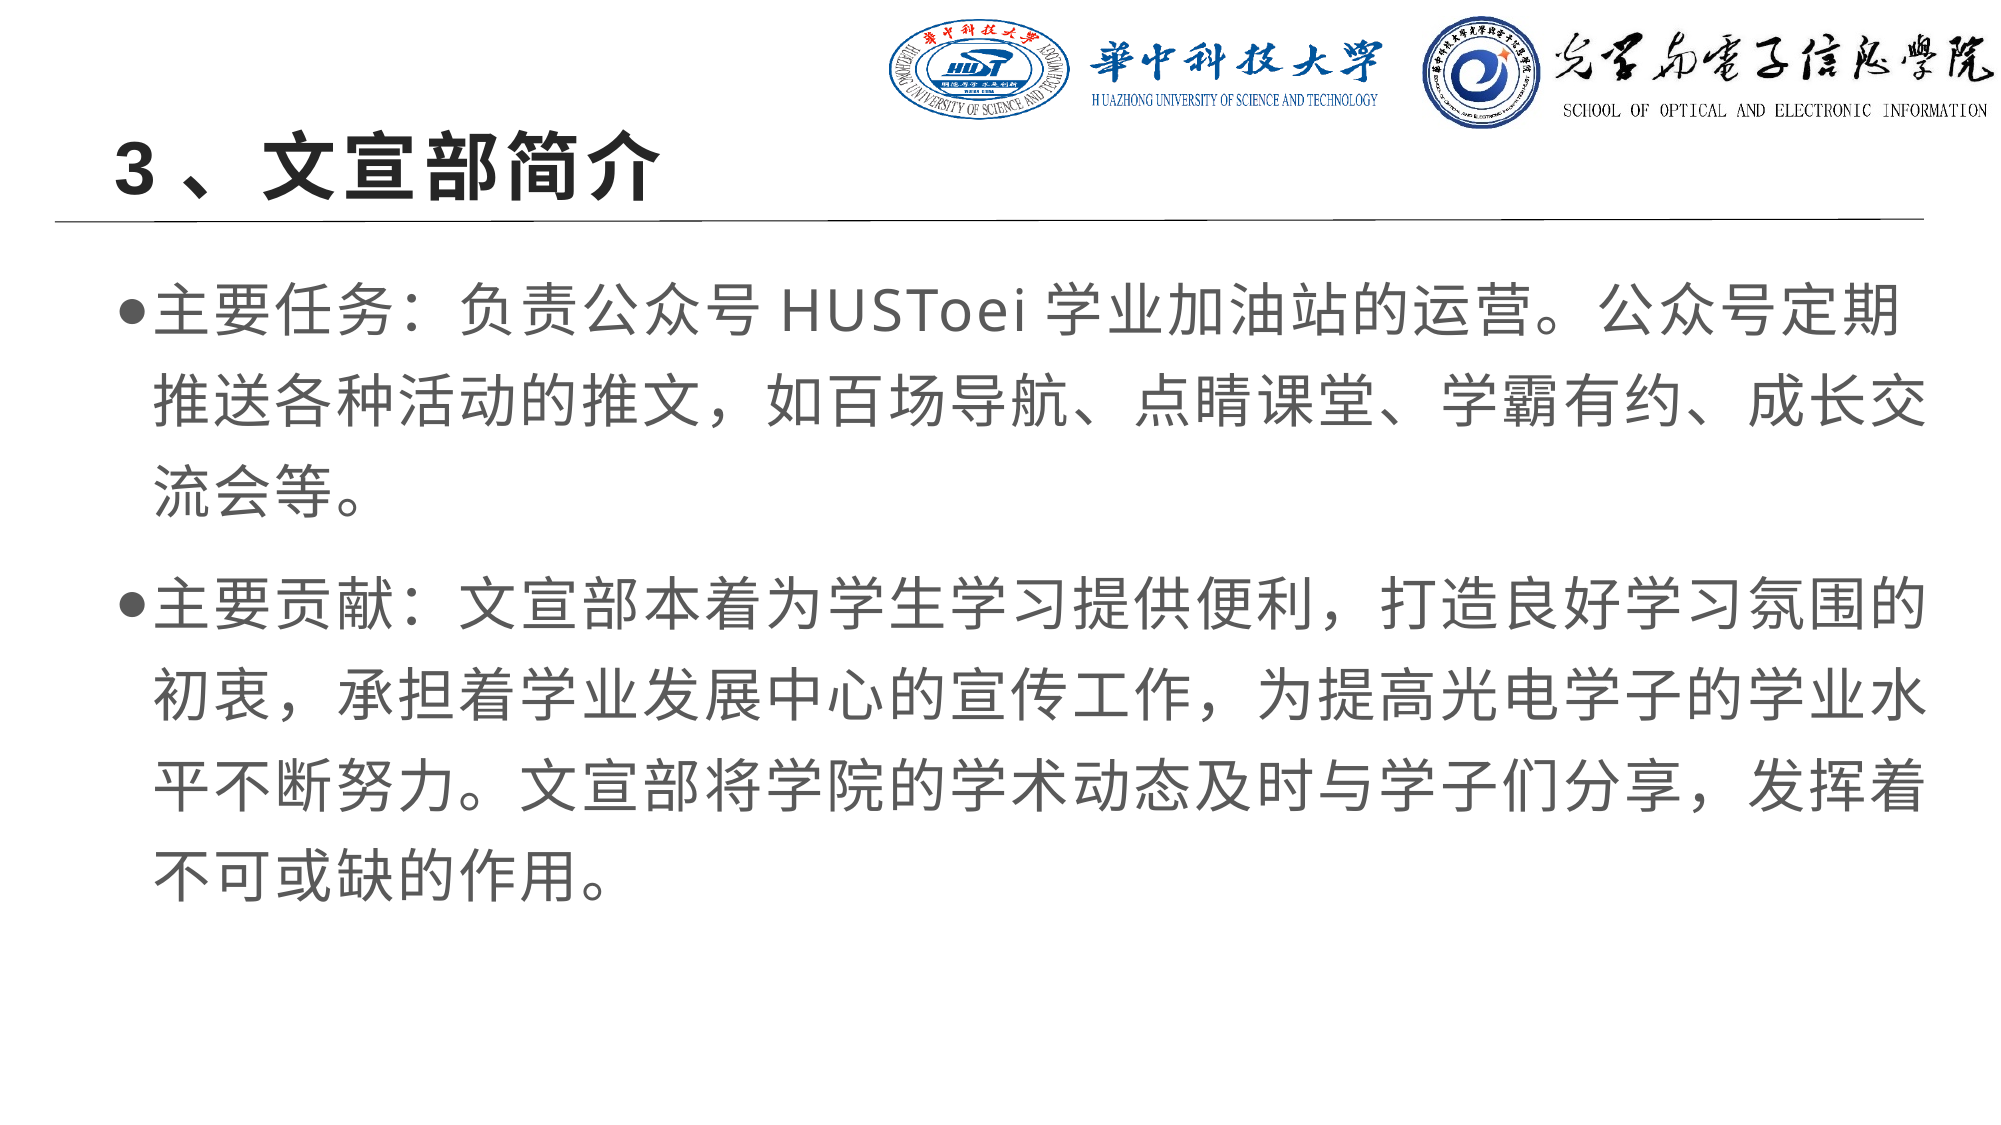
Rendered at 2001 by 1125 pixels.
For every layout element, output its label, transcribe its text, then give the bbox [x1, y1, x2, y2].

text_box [871, 11, 1998, 130]
list 主要任务：负责公众号HUSToei学业加油站的运营。公众号定期推送各种活动的推文，如百场导航、点睛课堂、学霸有约、成长交流会等。 主要贡献：文宣部本着为学生学习提供便利，打造良好学习氛围的初衷，承担着学业发展中心的宣传工作，为提高光电学子的学业水平不断努力。文宣部将学院的学术动态及时与学子们分享，发挥着不可或缺的作用。 [99, 244, 1957, 1026]
title 3、文宣部简介 [99, 106, 1900, 219]
